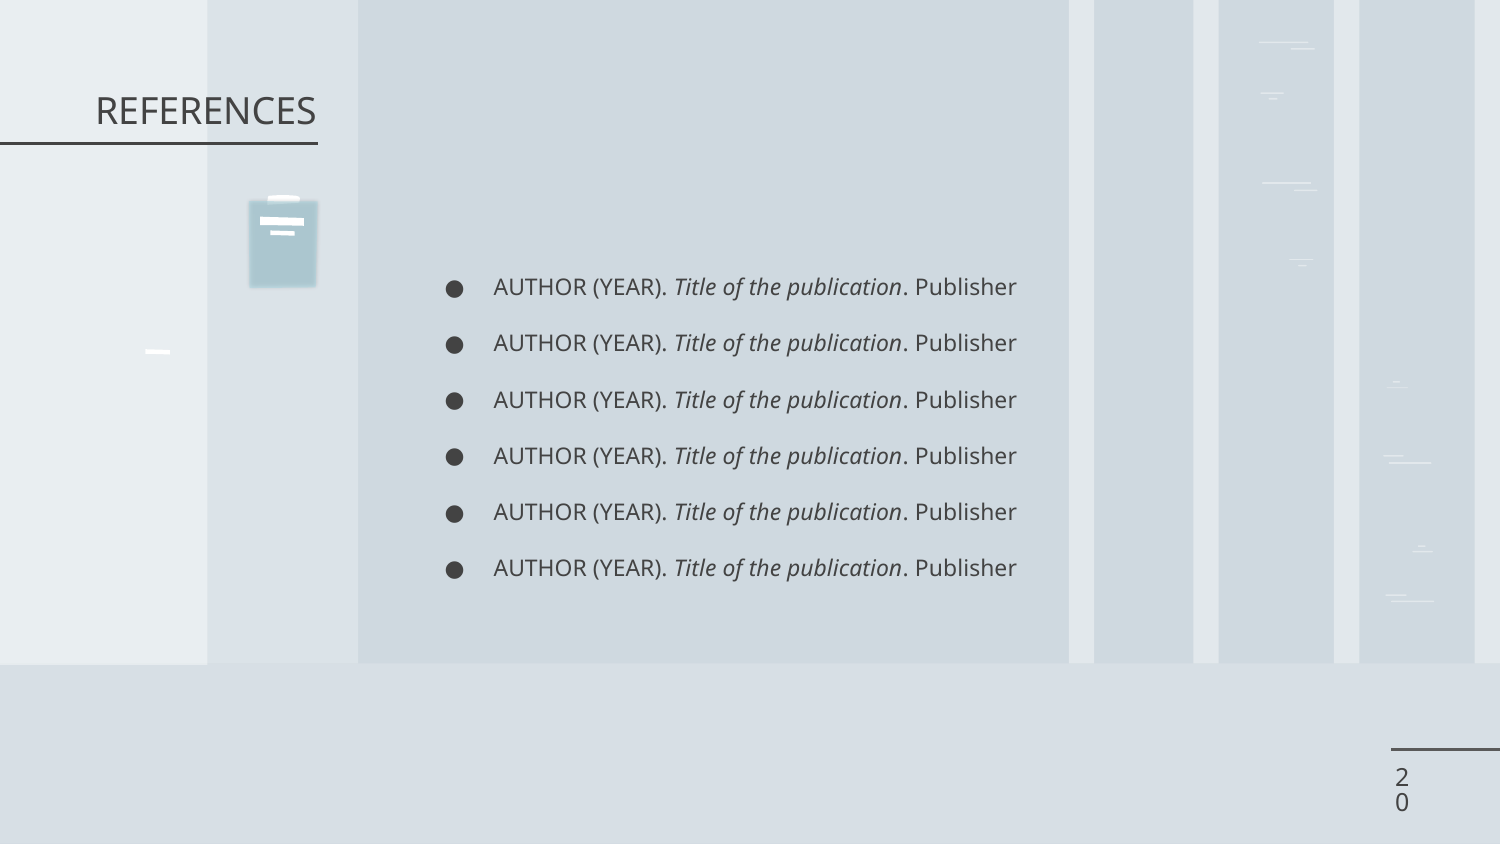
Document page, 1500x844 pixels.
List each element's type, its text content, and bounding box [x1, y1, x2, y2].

slide_number ‹#› [1380, 745, 1432, 811]
list AUTHOR (YEAR). Title of the publication. Publisher [403, 422, 1097, 478]
list AUTHOR (YEAR). Title of the publication. Publisher [403, 366, 1097, 422]
list AUTHOR (YEAR). Title of the publication. Publisher [403, 478, 1097, 534]
list AUTHOR (YEAR). Title of the publication. Publisher [403, 309, 1097, 366]
list AUTHOR (YEAR). Title of the publication. Publisher [403, 253, 1097, 309]
list AUTHOR (YEAR). Title of the publication. Publisher [403, 534, 1097, 591]
title REFERENCES [0, 99, 332, 148]
